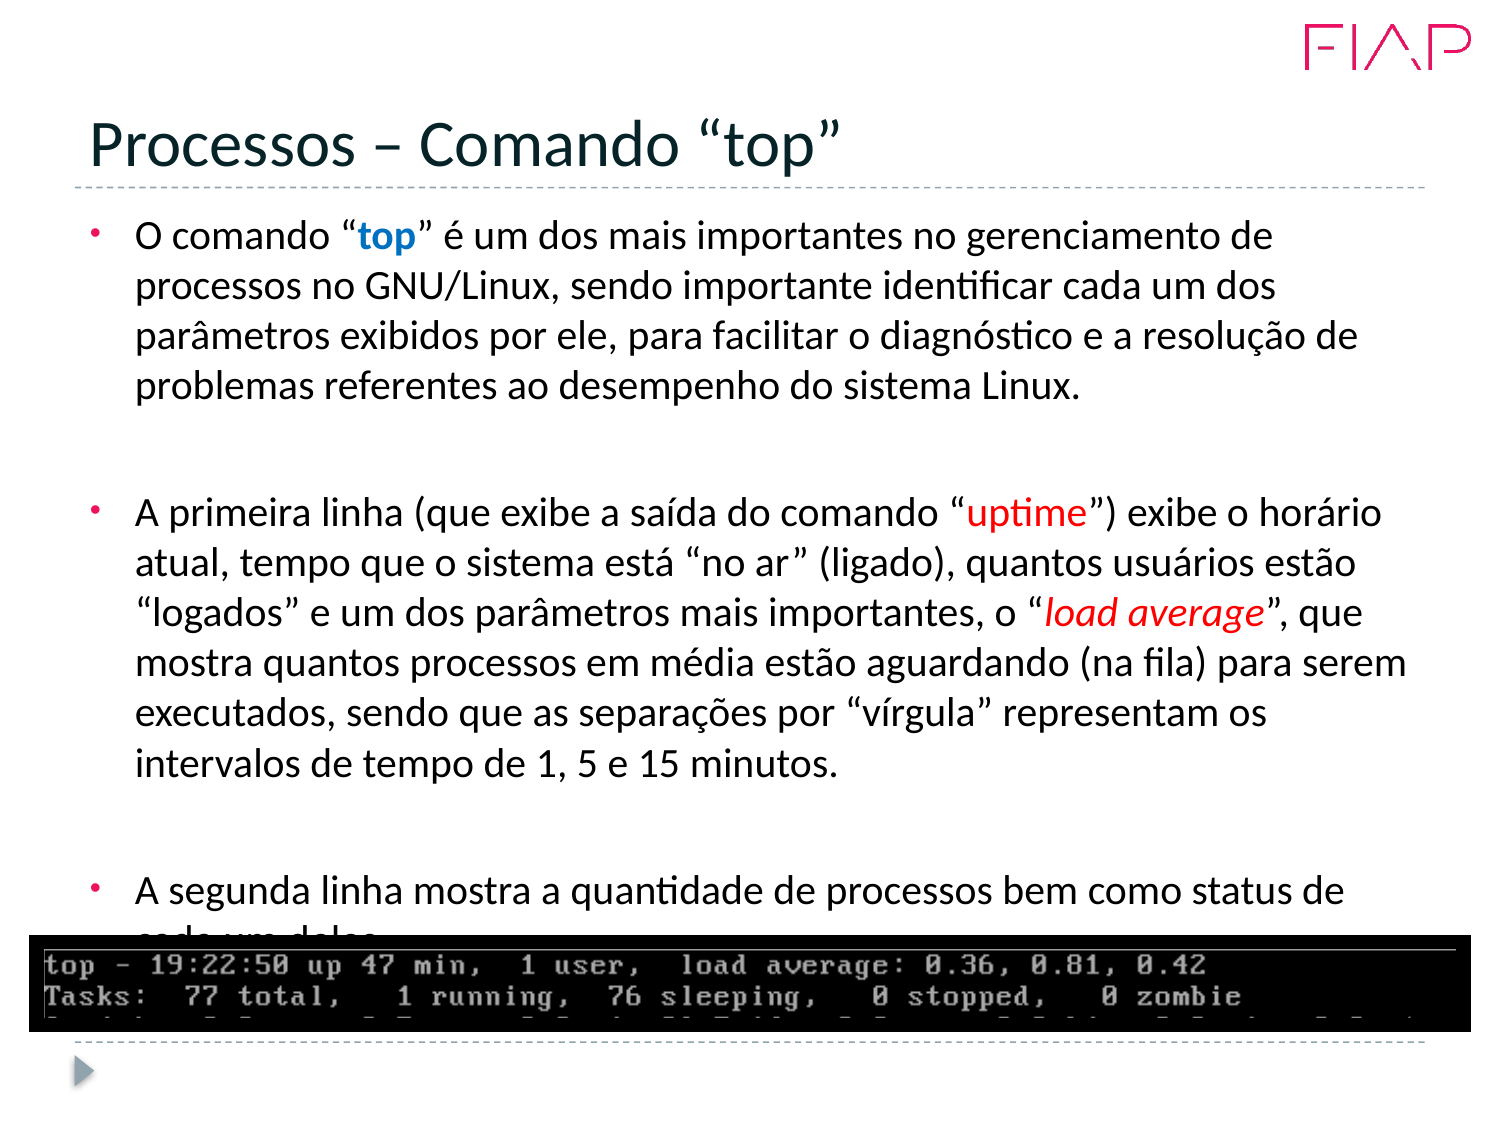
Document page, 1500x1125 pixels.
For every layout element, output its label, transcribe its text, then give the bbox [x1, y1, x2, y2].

list O comando “top” é um dos mais importantes no gerenciamento de processos no GNU/Linux, sendo importante identificar cada um dos parâmetros exibidos por ele, para facilitar o diagnóstico e a resolução de problemas referentes ao desempenho do sistema Linux. A primeira linha (que exibe a saída do comando “uptime”) exibe o horário atual, tempo que o sistema está “no ar” (ligado), quantos usuários estão “logados” e um dos parâmetros mais importantes, o “load average”, que mostra quantos processos em média estão aguardando (na fila) para serem executados, sendo que as separações por “vírgula” representam os intervalos de tempo de 1, 5 e 15 minutos. A segunda linha mostra a quantidade de processos bem como status de cada um deles. [75, 200, 1425, 935]
picture [1425, 24, 1471, 70]
title Processos – Comando “top” [75, 24, 1425, 188]
picture [43, 948, 1457, 1018]
